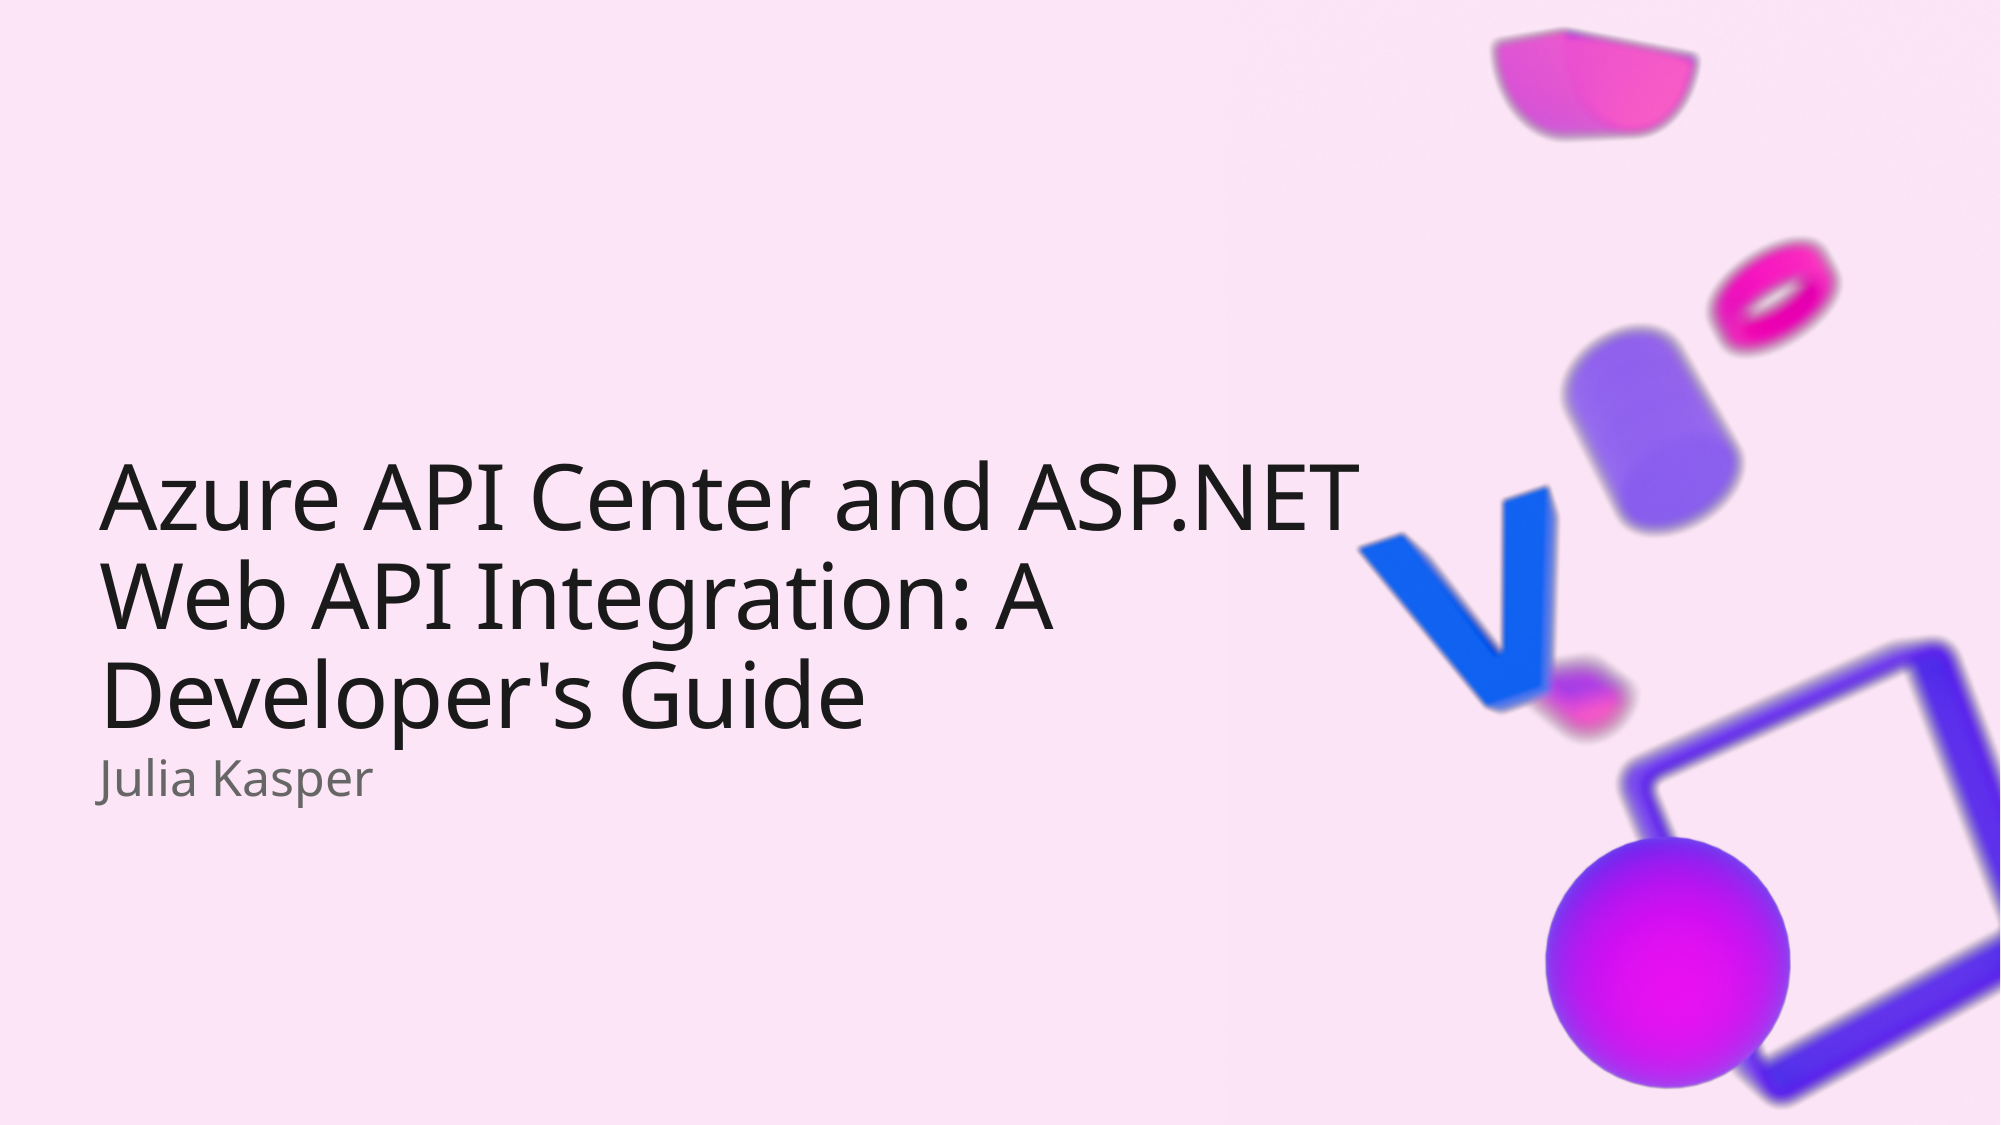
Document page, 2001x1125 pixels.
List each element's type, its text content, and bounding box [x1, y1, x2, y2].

title Azure API Center and ASP.NET Web API Integration: A Developer's Guide [99, 280, 1363, 749]
list Julia Kasper [99, 752, 1363, 999]
picture [0, 0, 2001, 1125]
